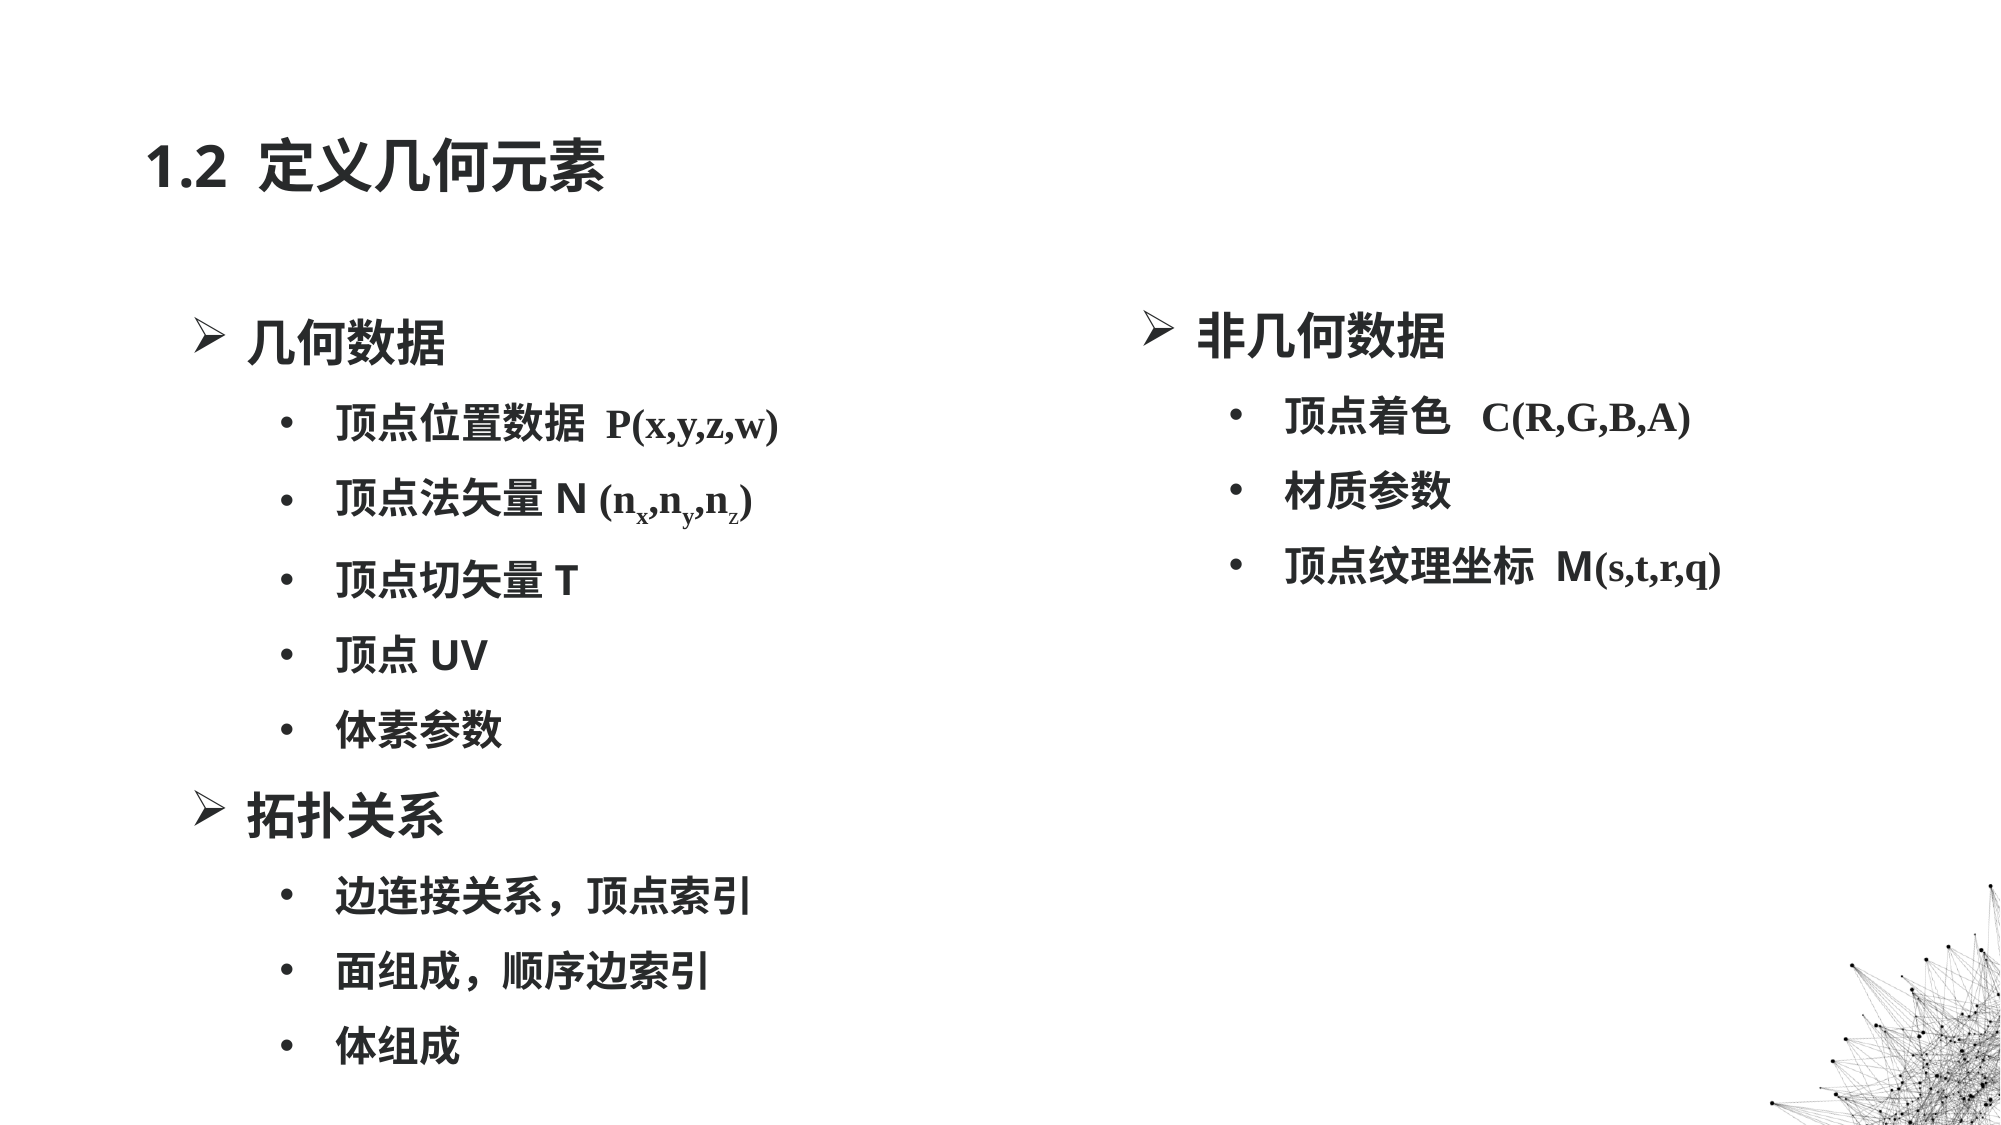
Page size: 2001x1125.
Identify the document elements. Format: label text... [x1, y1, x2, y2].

list 几何数据 顶点位置数据 P(x,y,z,w) 顶点法矢量N (nx,ny,nz) 顶点切矢量T 顶点UV 体素参数 拓扑关系 边连接关系，顶点索引 面组成，顺序边索引 体组成 [113, 278, 1332, 1095]
picture [1691, 882, 2001, 1125]
text_box 非几何数据 顶点着色 C(R,G,B,A) 材质参数 顶点纹理坐标 M(s,t,r,q) [1070, 278, 1863, 792]
title 1.2 定义几何元素 [137, 59, 1863, 278]
